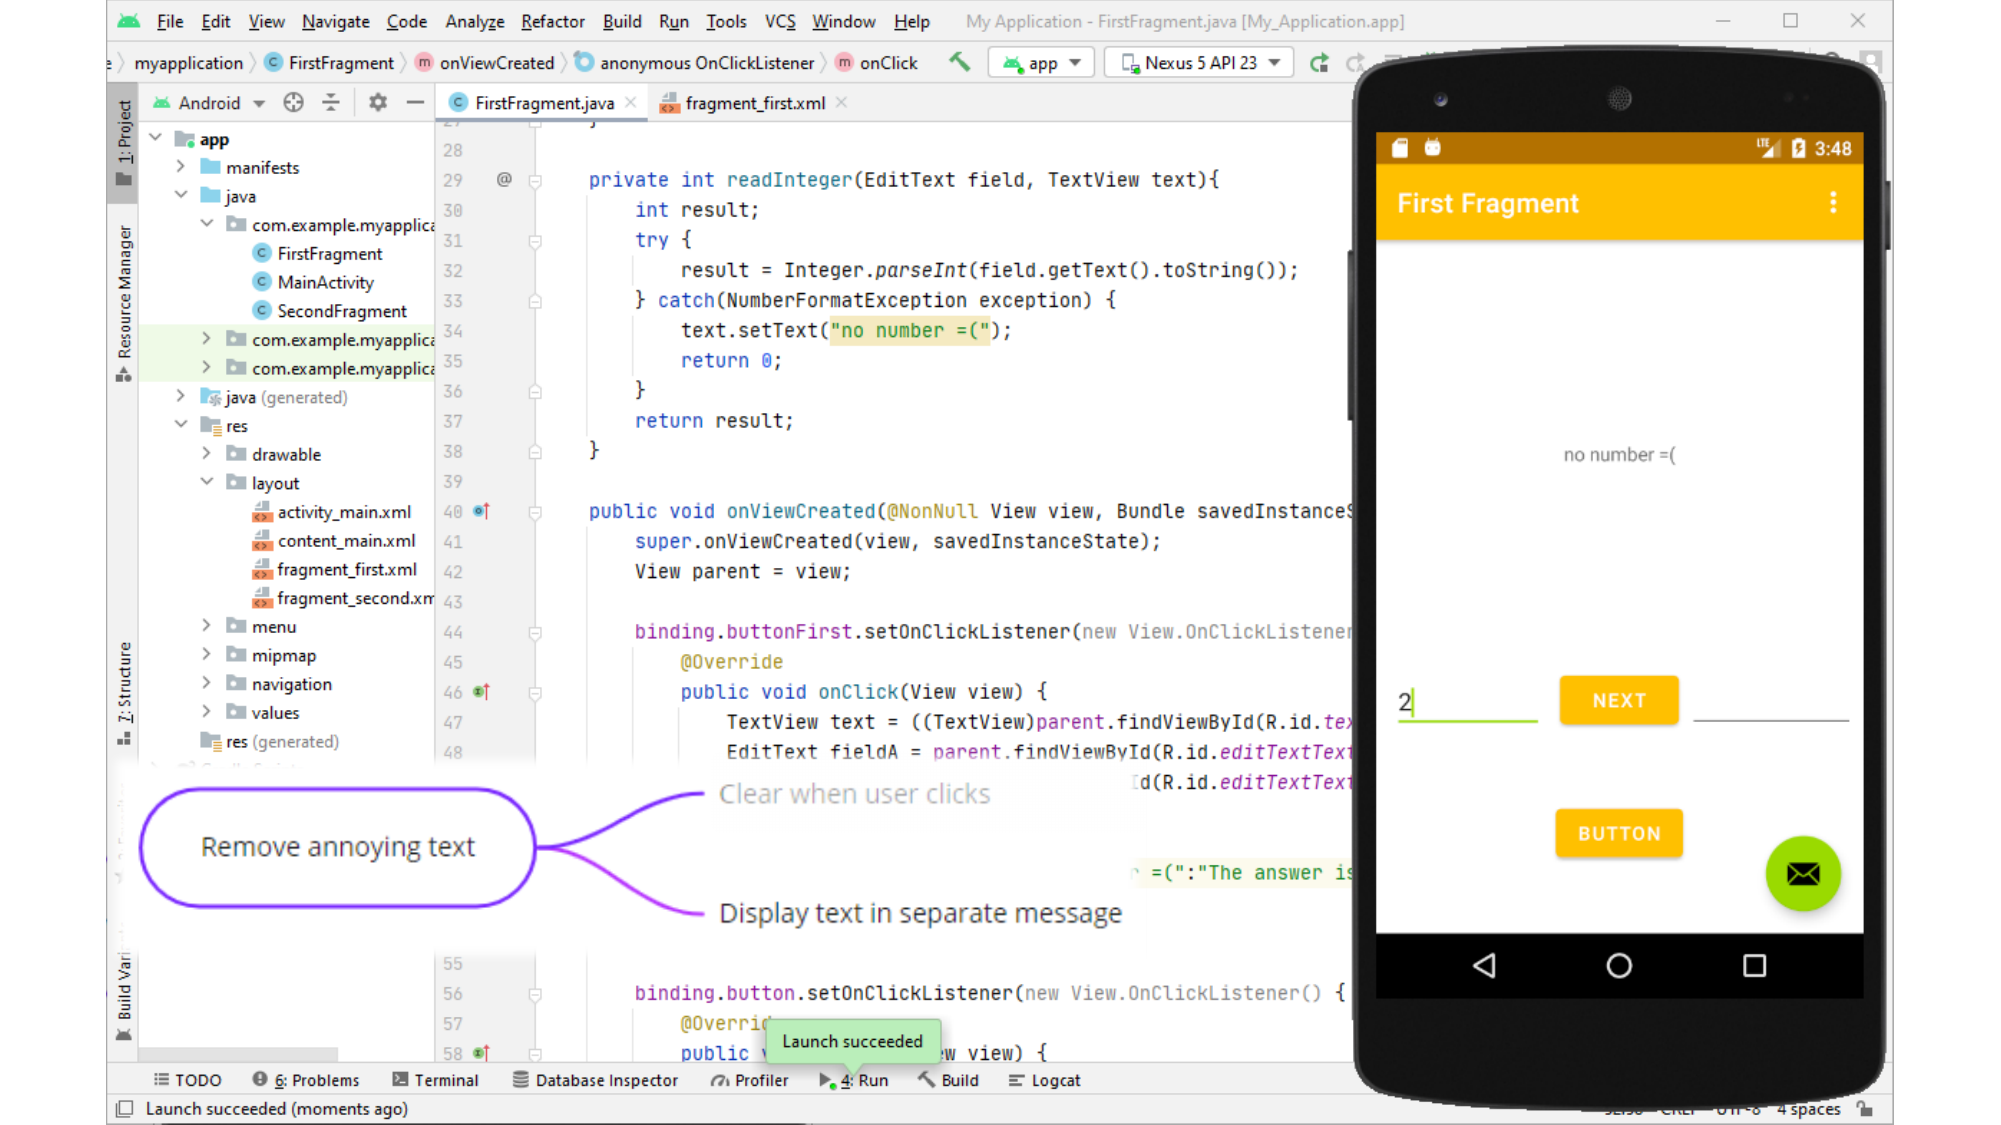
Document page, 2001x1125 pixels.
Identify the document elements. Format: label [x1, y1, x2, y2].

picture [106, 0, 1894, 1125]
